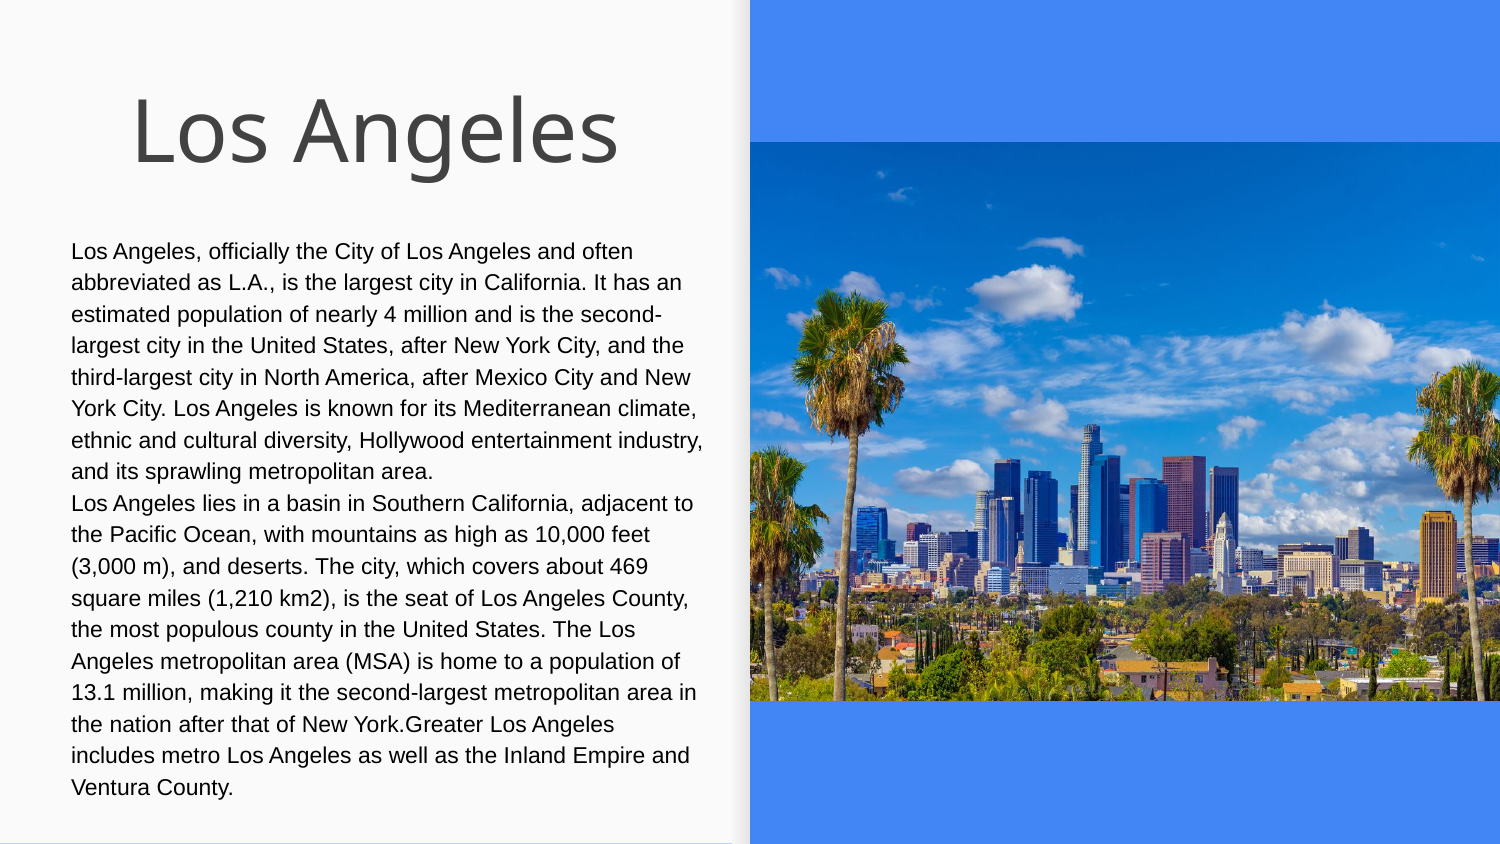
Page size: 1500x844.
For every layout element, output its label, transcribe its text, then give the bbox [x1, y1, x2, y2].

title Los Angeles [43, 30, 708, 196]
subtitle Los Angeles, officially the City of Los Angeles and often abbreviated as L.A., is the largest city in California. It has an estimated population of nearly 4 million and is the second-largest city in the United States, after New York City, and the third-largest city in North America, after Mexico City and New York City. Los Angeles is known for its Mediterranean climate, ethnic and cultural diversity, Hollywood entertainment industry, and its sprawling metropolitan area. Los Angeles lies in a basin in Southern California, adjacent to the Pacific Ocean, with mountains as high as 10,000 feet (3,000 m), and deserts. The city, which covers about 469 square miles (1,210 km2), is the seat of Los Angeles County, the most populous county in the United States. The Los Angeles metropolitan area (MSA) is home to a population of 13.1 million, making it the second-largest metropolitan area in the nation after that of New York.Greater Los Angeles includes metro Los Angeles as well as the Inland Empire and Ventura County. [56, 217, 720, 844]
picture [749, 142, 1500, 701]
